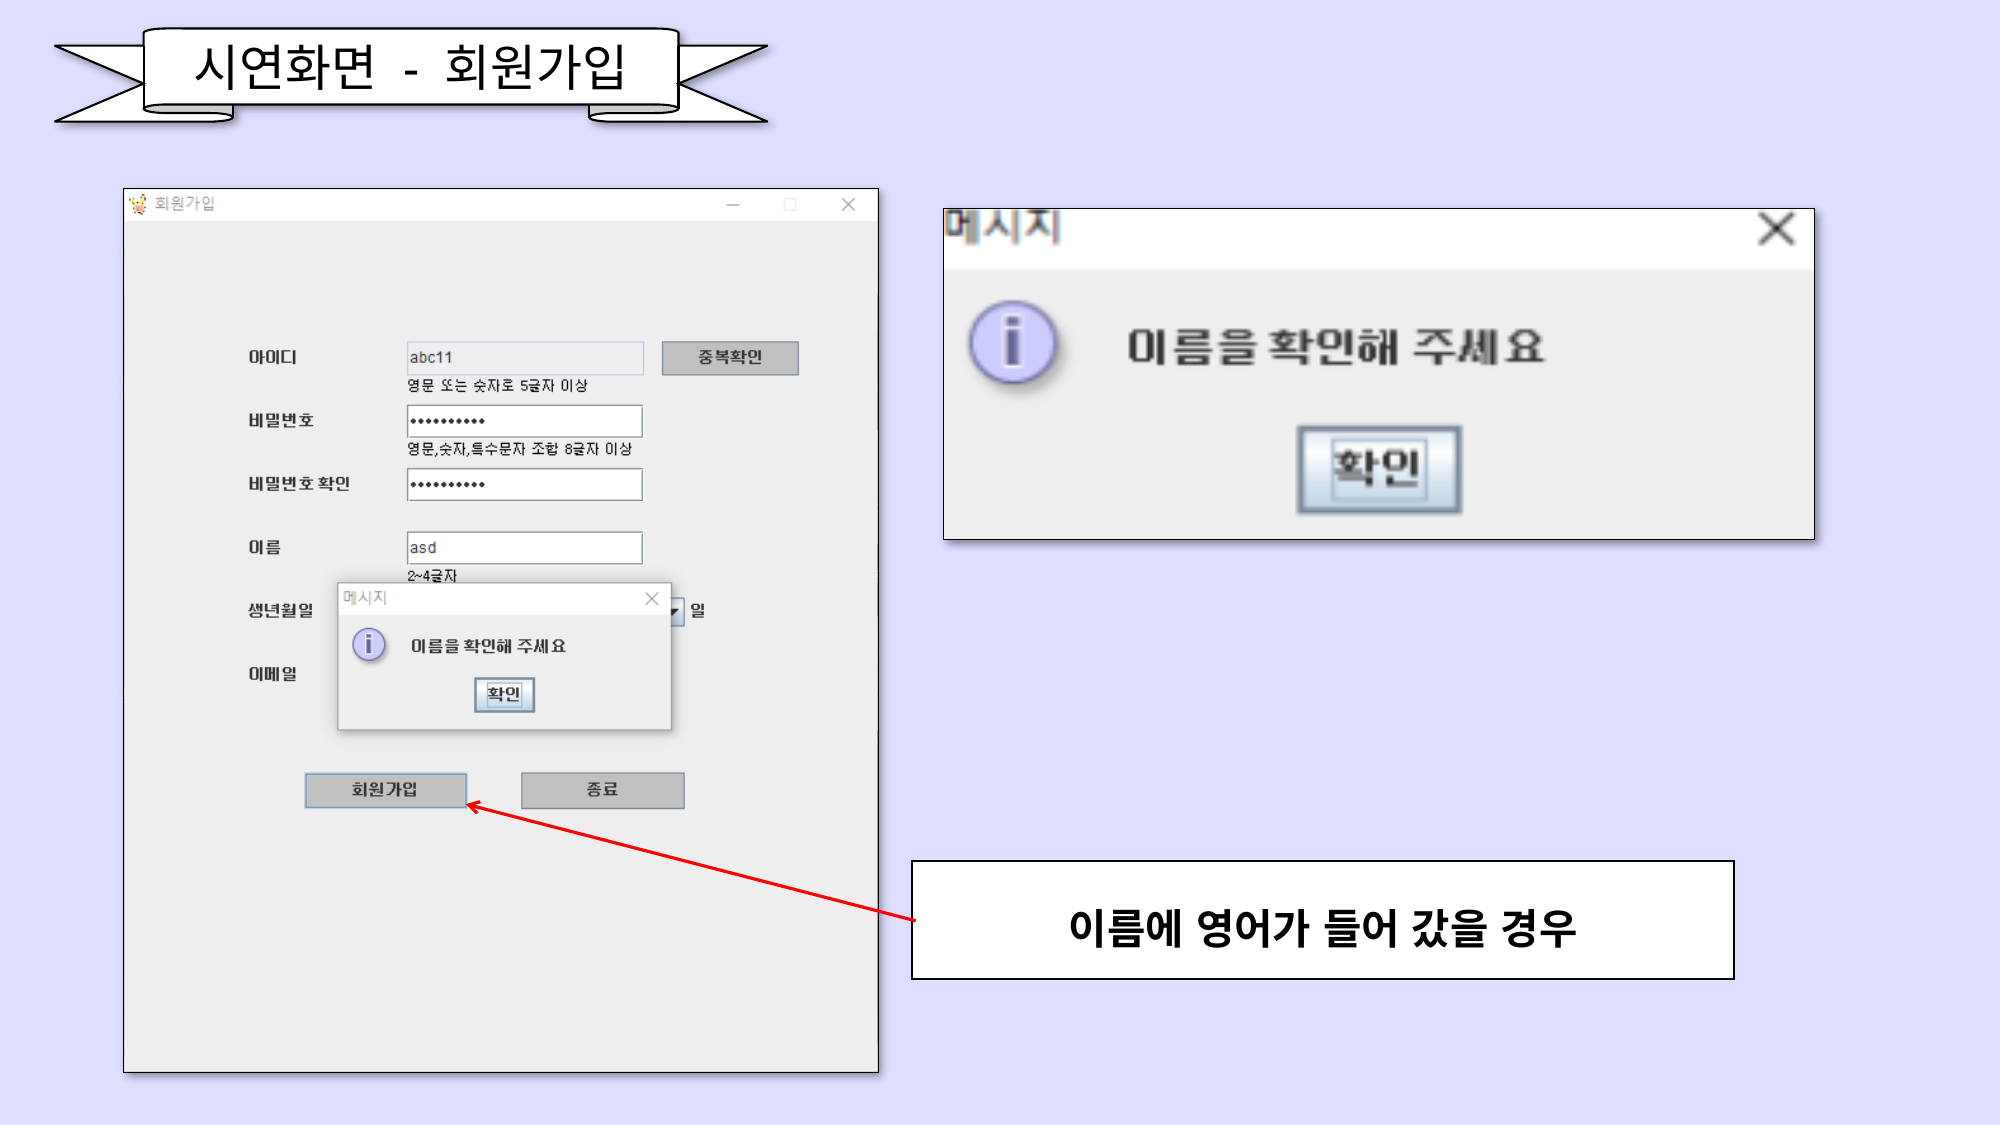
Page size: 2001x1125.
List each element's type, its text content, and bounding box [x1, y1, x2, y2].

picture [943, 208, 1815, 540]
picture [123, 188, 879, 1073]
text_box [465, 804, 916, 921]
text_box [912, 861, 1735, 980]
text_box 시연화면 - 회원가입 [54, 27, 769, 123]
